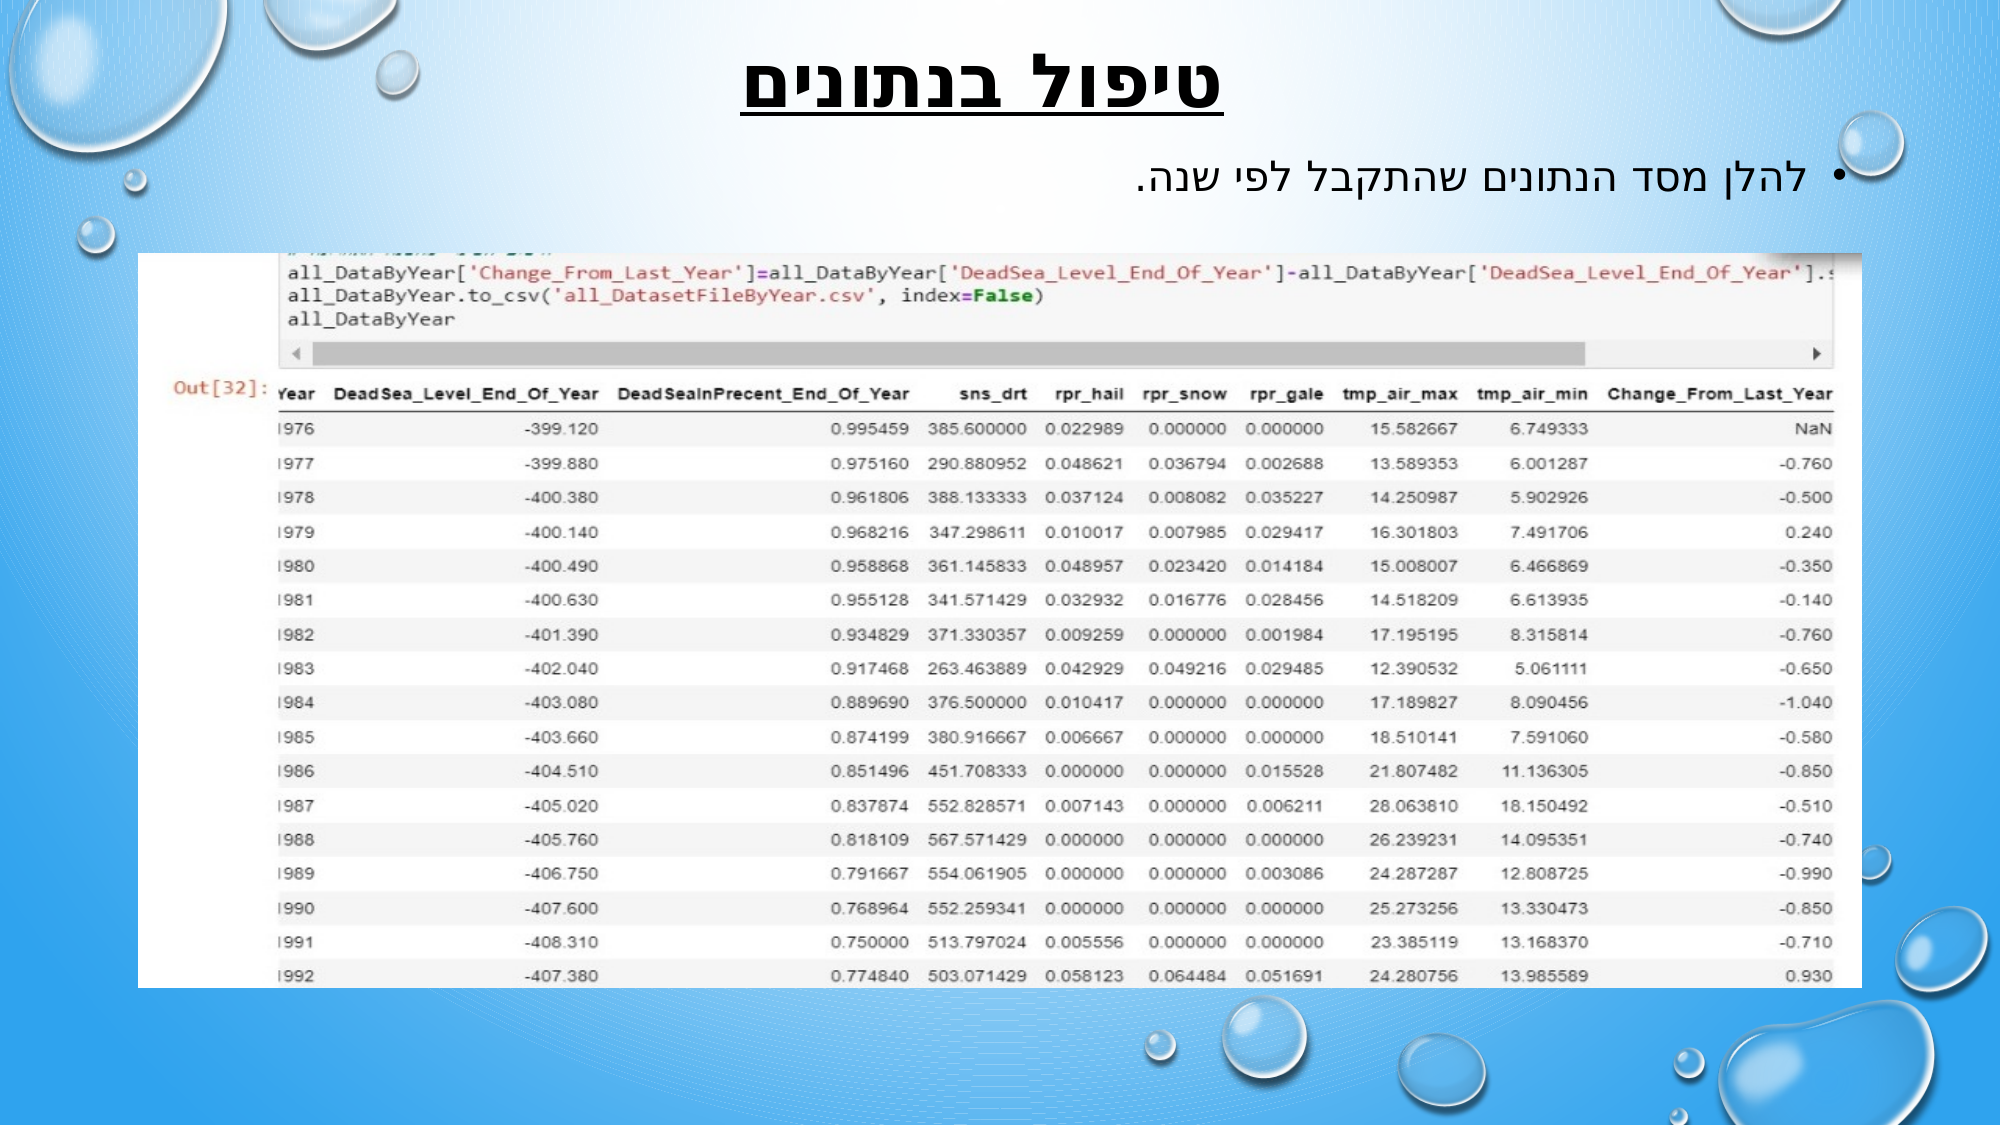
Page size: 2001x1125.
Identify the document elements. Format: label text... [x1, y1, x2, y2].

picture [0, 0, 2000, 1125]
title טיפול בנתונים [131, 34, 1833, 132]
list להלן מסד הנתונים שהתקבל לפי שנה. [161, 132, 1862, 252]
